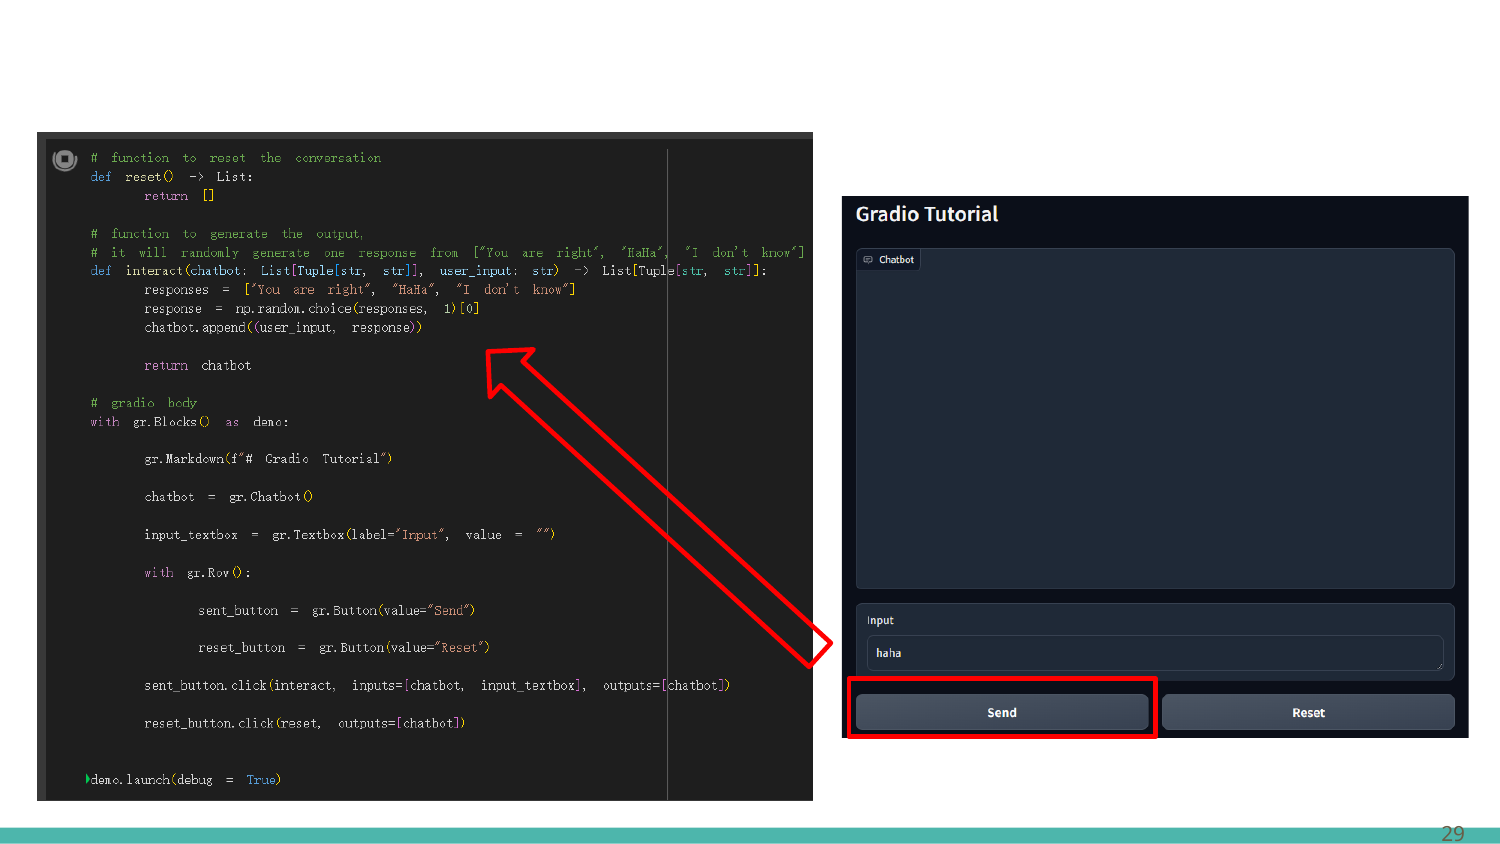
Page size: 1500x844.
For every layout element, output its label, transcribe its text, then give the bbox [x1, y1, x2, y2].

picture [36, 132, 813, 801]
text_box [817, 630, 831, 659]
picture [841, 195, 1469, 738]
slide_number ‹#› [1389, 802, 1480, 844]
